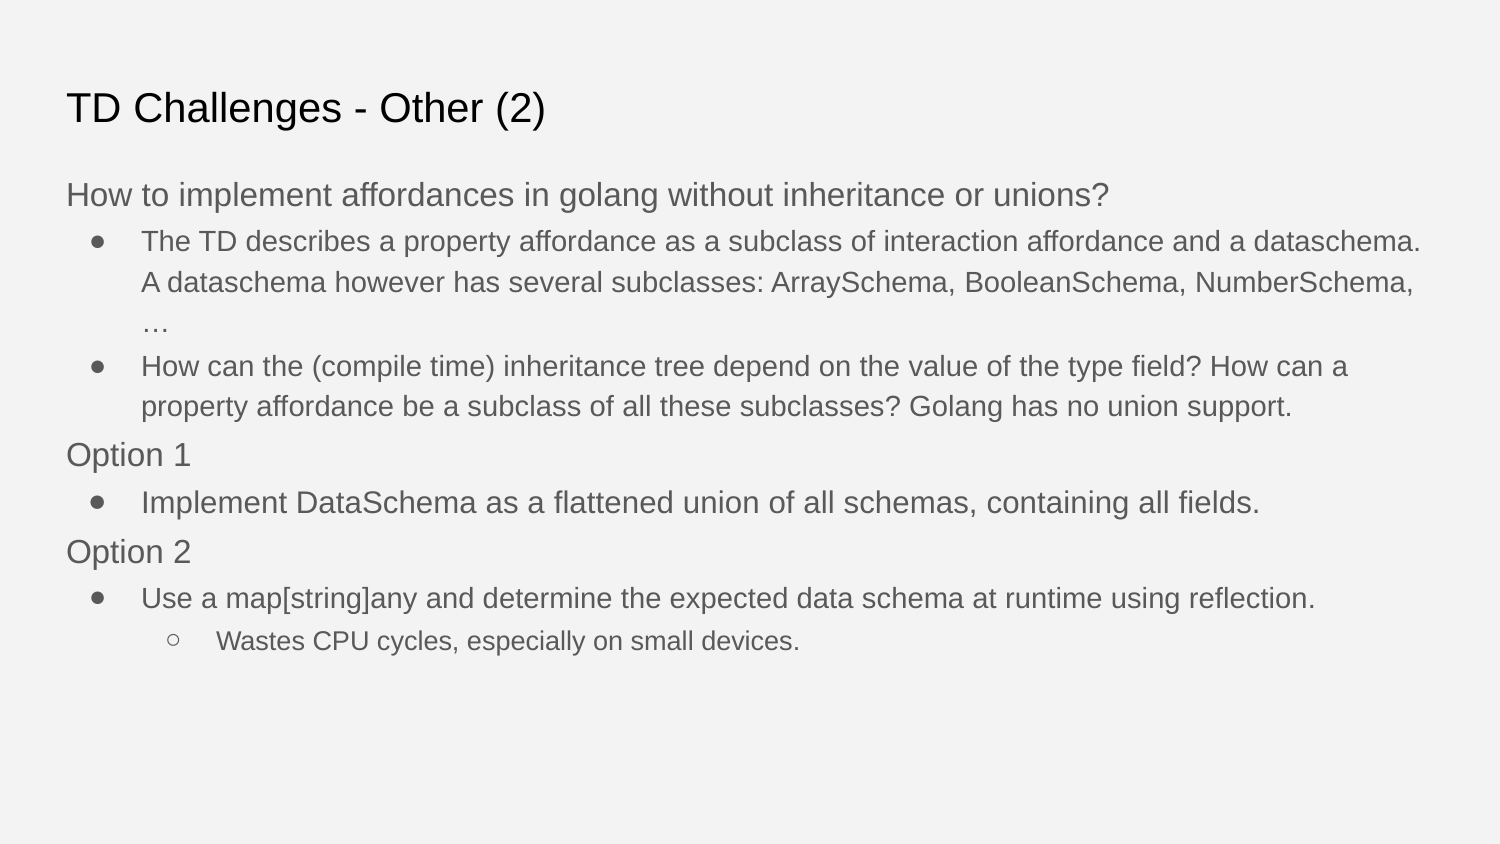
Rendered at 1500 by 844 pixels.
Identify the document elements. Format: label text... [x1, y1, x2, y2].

list How to implement affordances in golang without inheritance or unions? The TD describes a property affordance as a subclass of interaction affordance and a dataschema. A dataschema however has several subclasses: ArraySchema, BooleanSchema, NumberSchema, … How can the (compile time) inheritance tree depend on the value of the type field? How can a property affordance be a subclass of all these subclasses? Golang has no union support. Option 1 Implement DataSchema as a flattened union of all schemas, containing all fields. Option 2 Use a map[string]any and determine the expected data schema at runtime using reflection. Wastes CPU cycles, especially on small devices. [51, 152, 1449, 798]
title TD Challenges - Other (2) [51, 65, 1449, 152]
